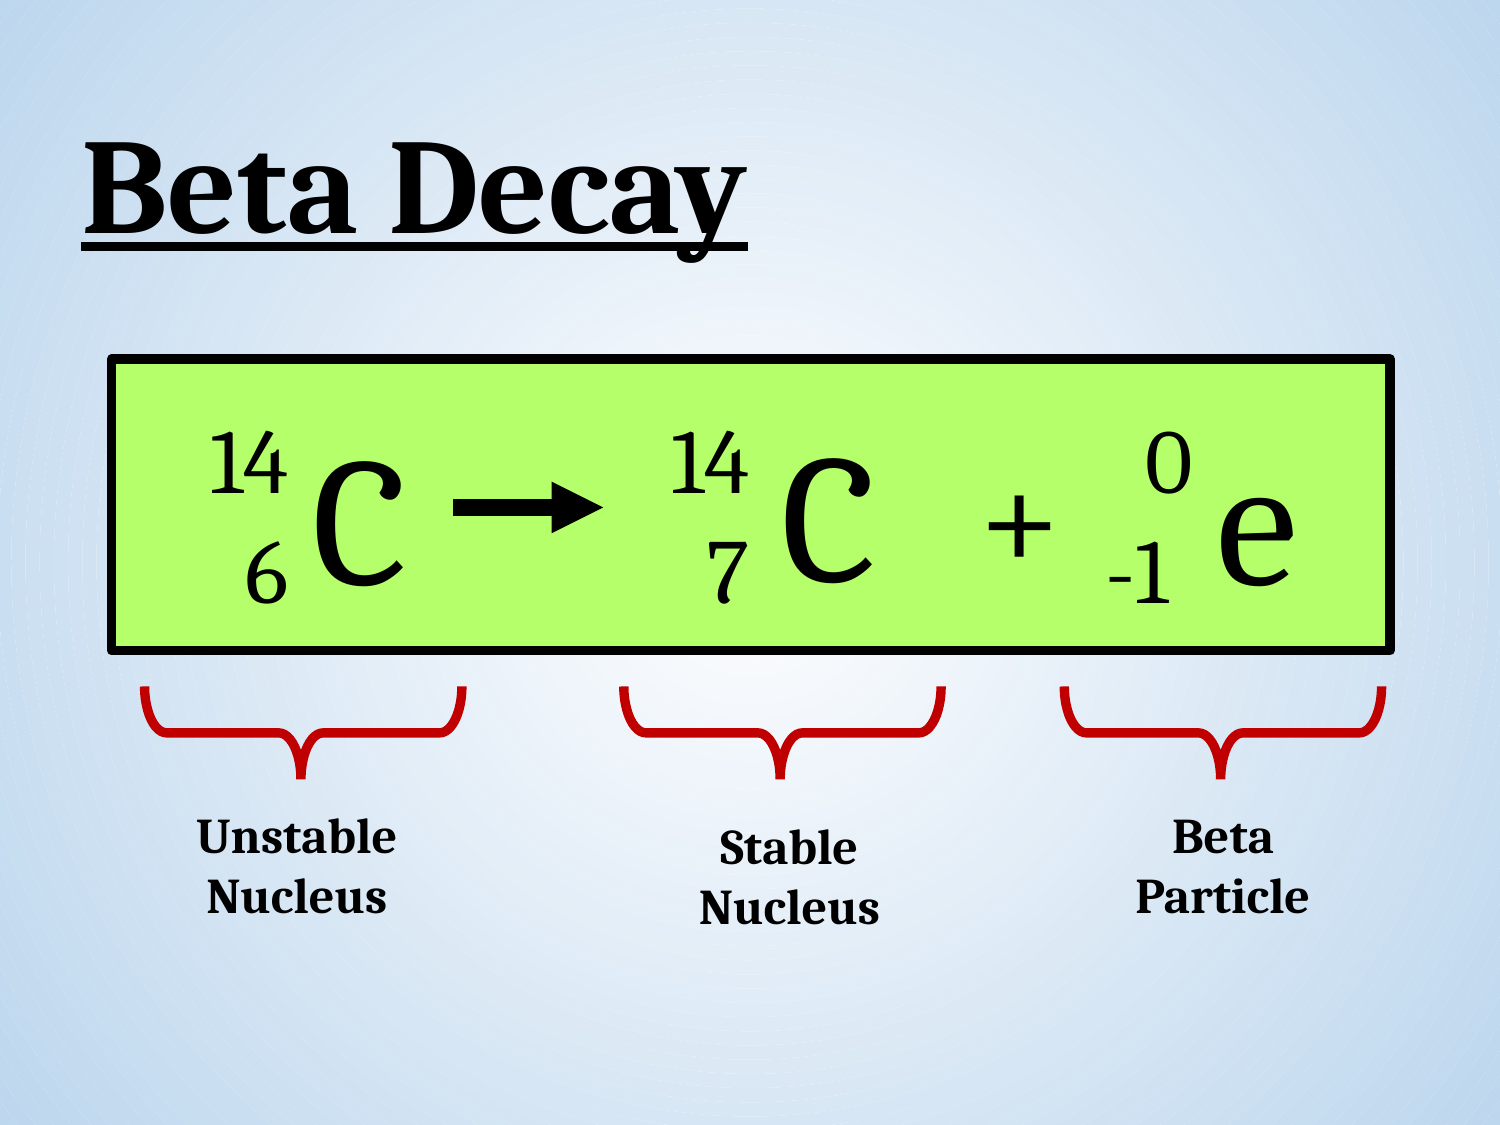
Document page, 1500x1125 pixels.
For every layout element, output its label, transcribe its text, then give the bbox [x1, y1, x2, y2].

text_box [623, 686, 942, 780]
text_box 14 6 [78, 394, 304, 578]
text_box [111, 359, 1390, 651]
text_box [1063, 686, 1383, 780]
text_box 14 7 [514, 394, 765, 578]
text_box Stable Nucleus [637, 806, 942, 942]
text_box C [304, 394, 476, 560]
text_box Beta Decay [66, 108, 1382, 272]
text_box C [703, 392, 954, 557]
text_box [144, 686, 463, 780]
text_box Unstable Nucleus [176, 796, 418, 931]
text_box 0 -1 [1030, 394, 1208, 578]
text_box e [1208, 394, 1360, 560]
text_box + [964, 412, 1030, 578]
text_box Beta Particle [1071, 796, 1375, 931]
